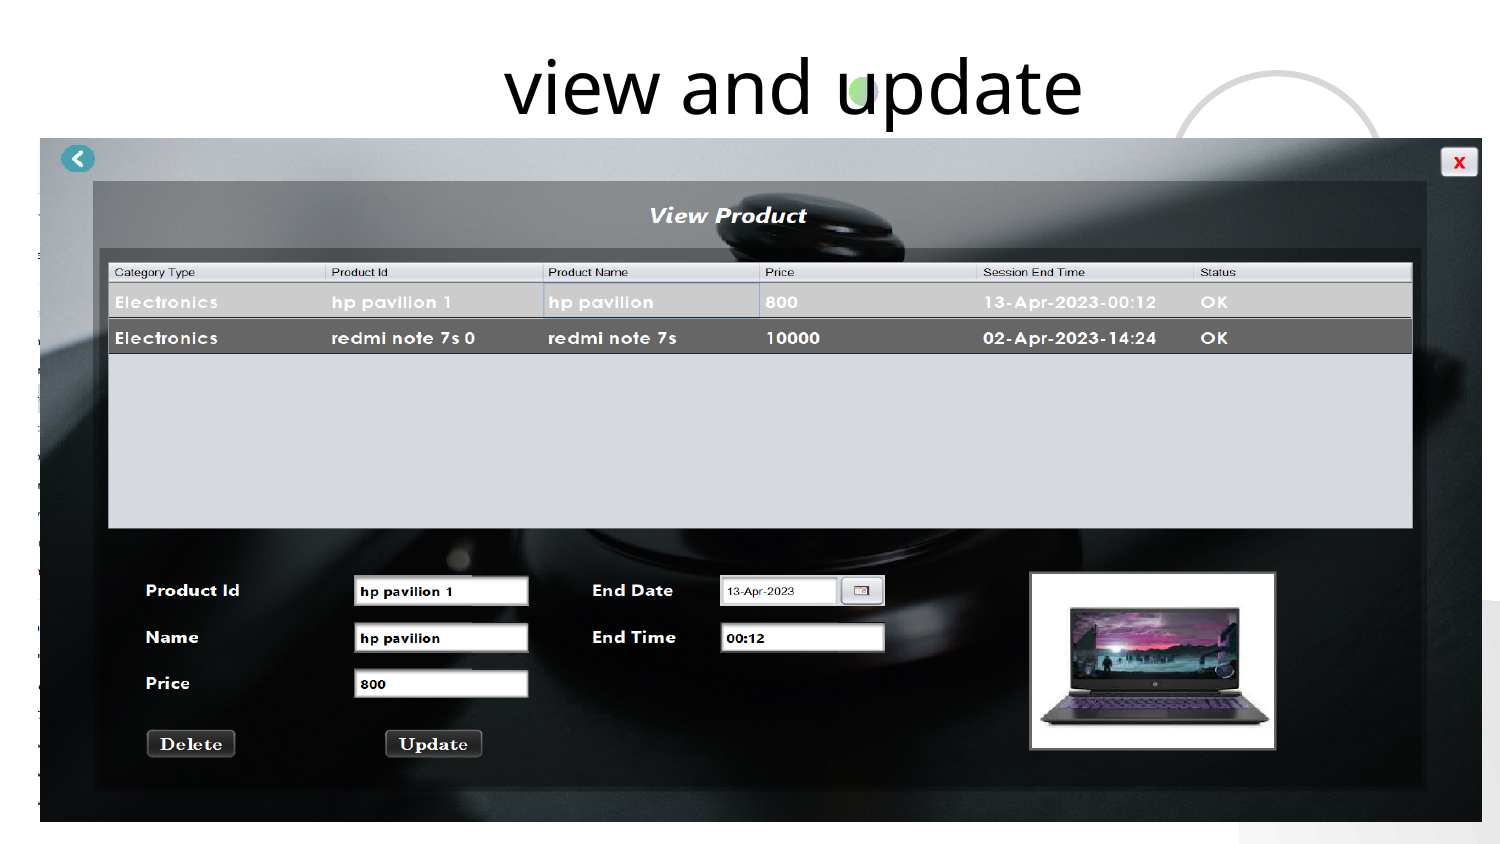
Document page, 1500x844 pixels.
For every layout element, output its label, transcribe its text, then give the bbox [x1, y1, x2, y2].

text_box [1367, 121, 1376, 137]
text_box view and update product [200, 32, 1367, 137]
picture [38, 138, 1482, 822]
